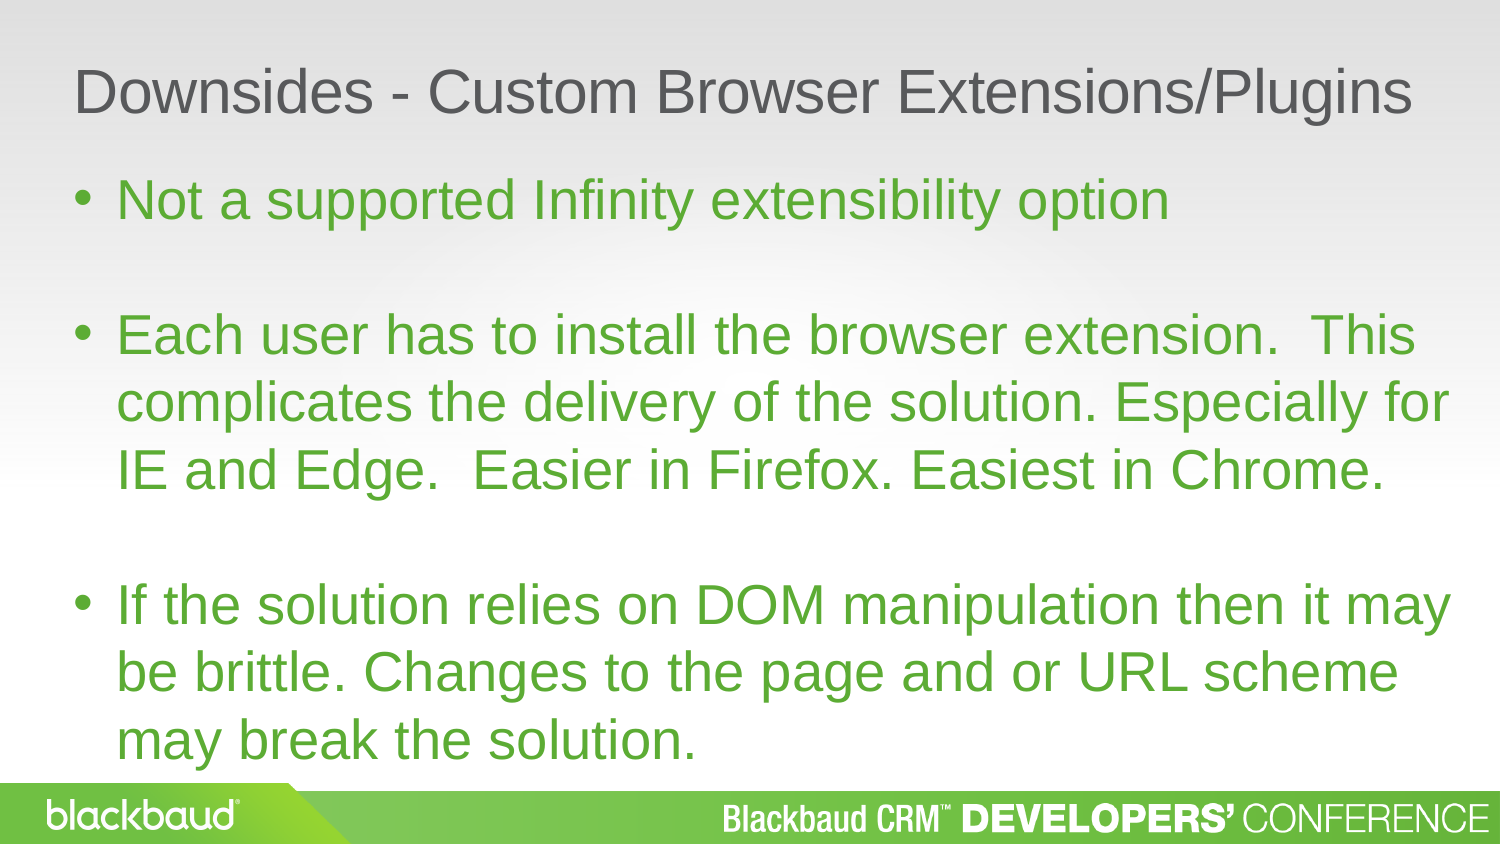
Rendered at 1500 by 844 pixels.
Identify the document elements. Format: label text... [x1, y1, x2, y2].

picture [0, 0, 1500, 844]
text_box Downsides - Custom Browser Extensions/Plugins [59, 43, 1453, 134]
text_box Not a supported Infinity extensibility option Each user has to install the browser extension. This complicates the delivery of the solution. Especially for IE and Edge. Easier in Firefox. Easiest in Chrome. If the solution relies on DOM manipulation then it may be brittle. Changes to the page and or URL scheme may break the solution. [59, 155, 1484, 844]
